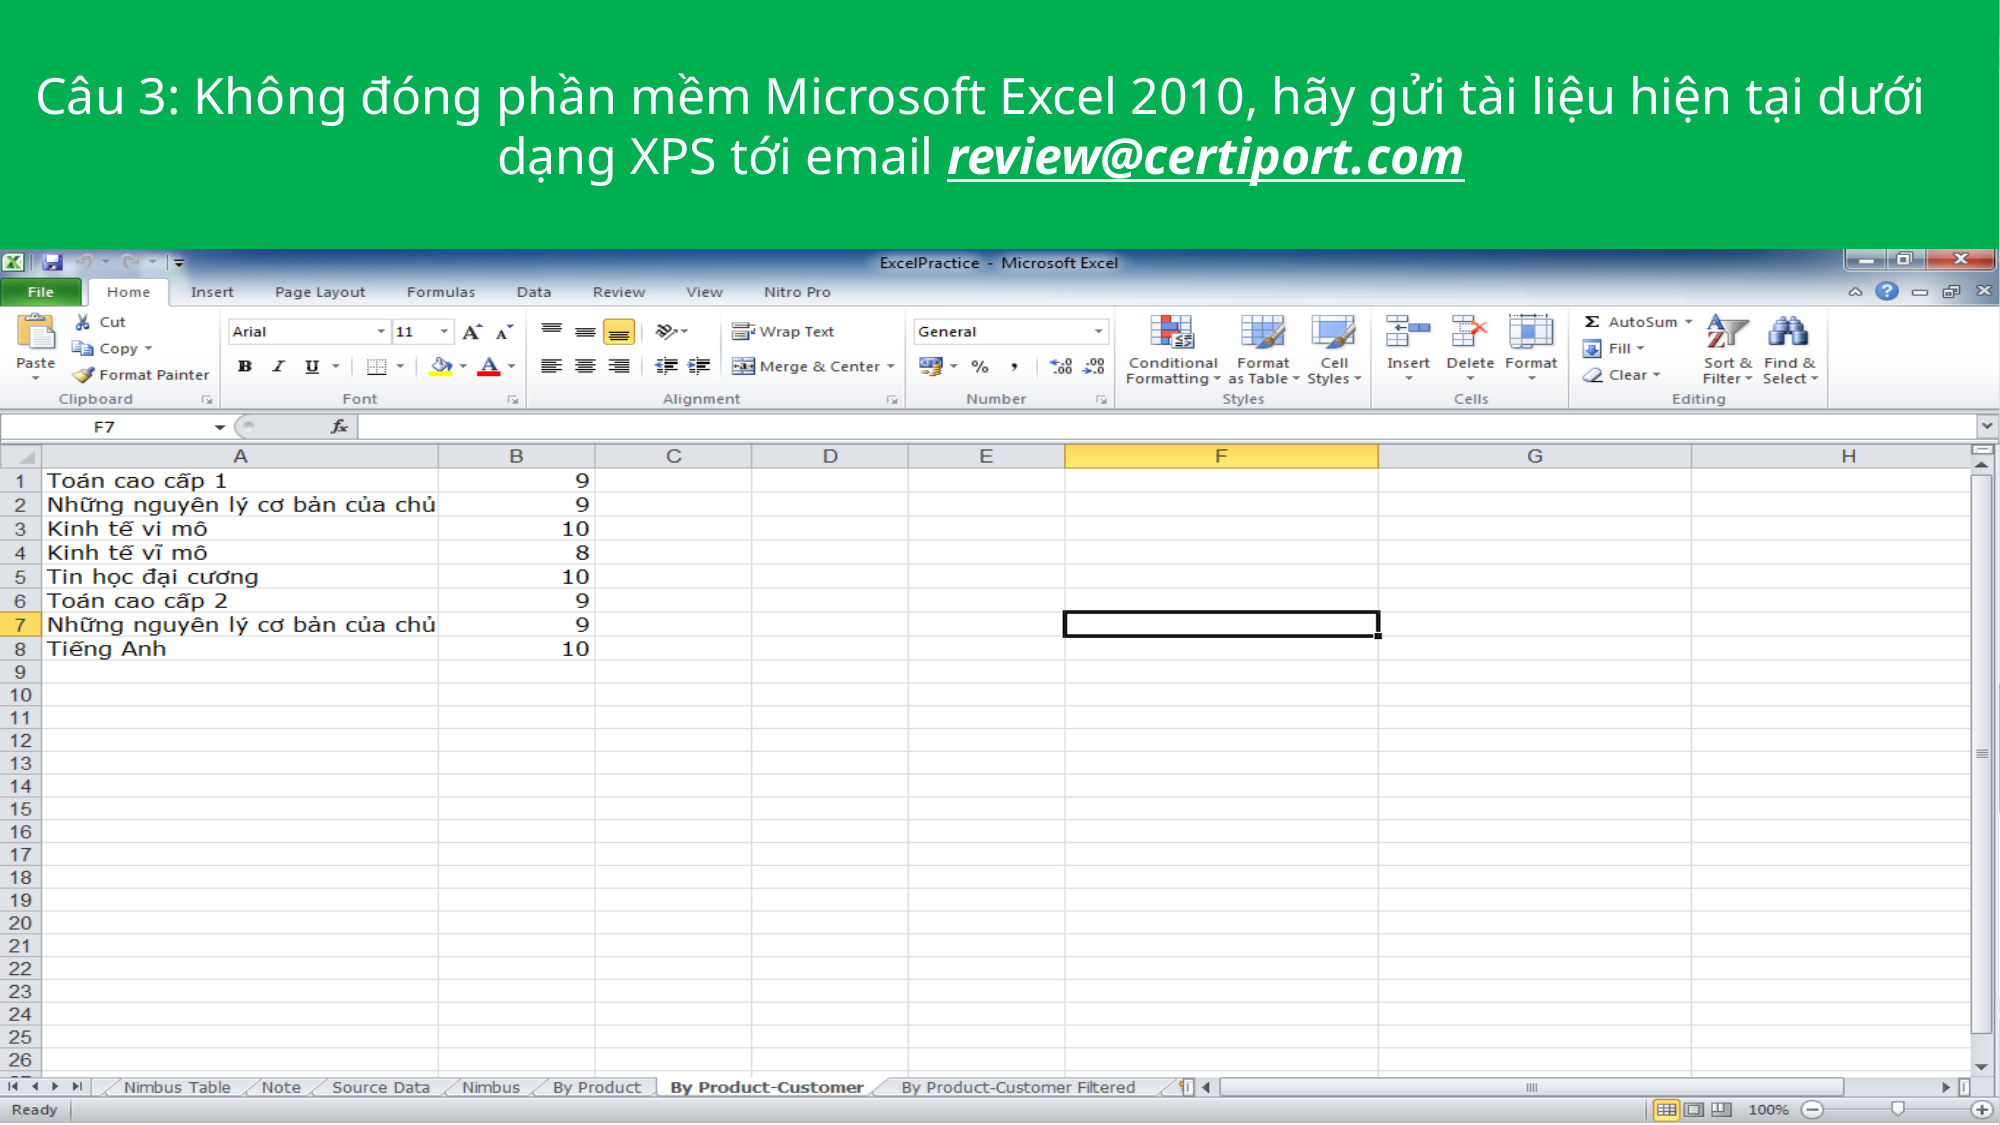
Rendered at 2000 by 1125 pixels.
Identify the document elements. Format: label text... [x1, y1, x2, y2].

text_box [0, 0, 2000, 249]
picture [0, 249, 2000, 1125]
text_box Câu 3: Không đóng phần mềm Microsoft Excel 2010, hãy gửi tài liệu hiện tại dưới dạng XPS tới email review@certiport.com [0, 57, 1963, 193]
